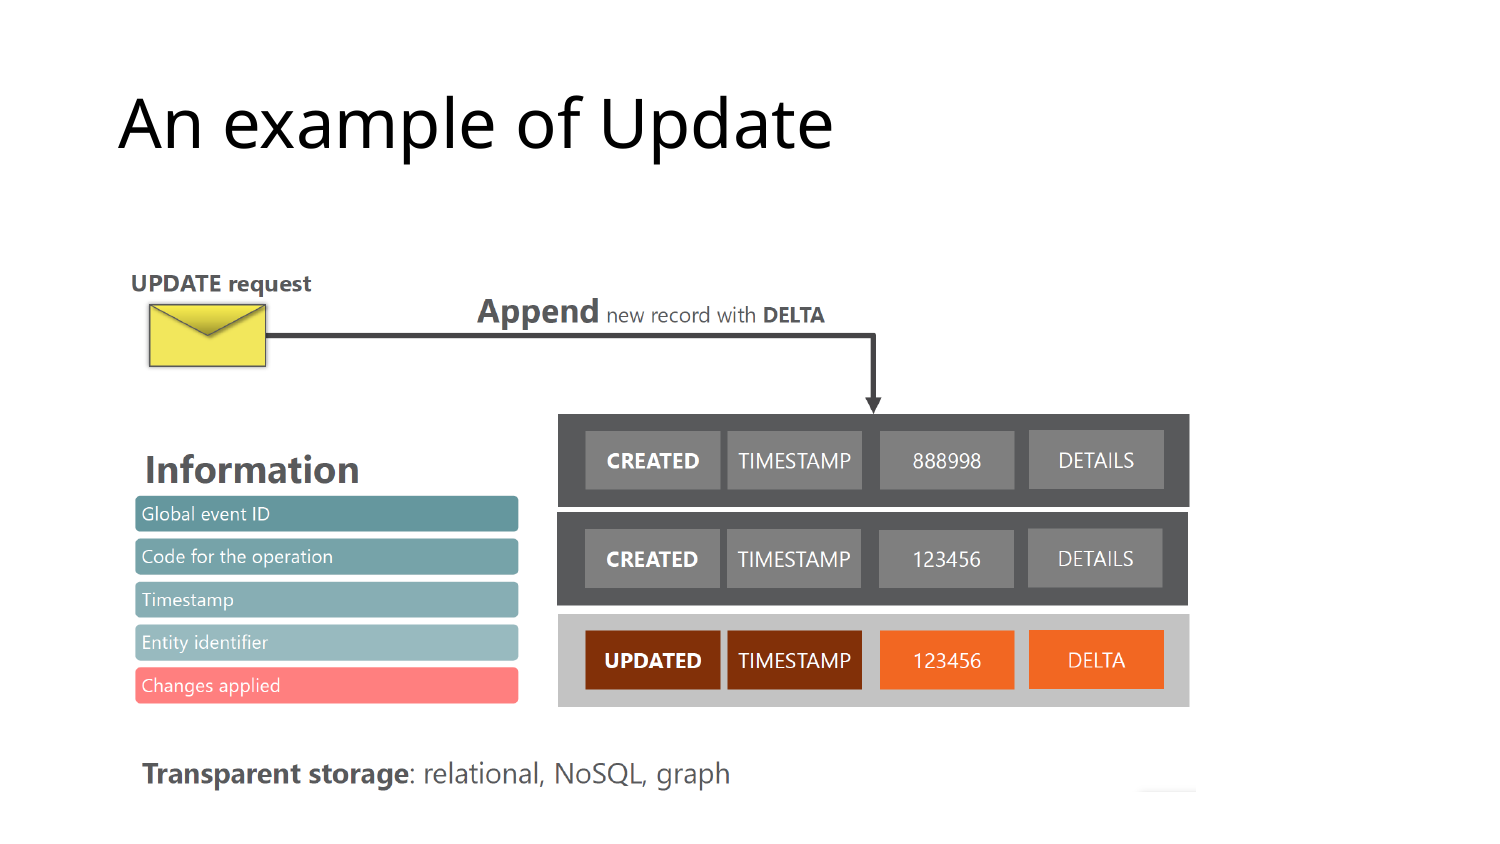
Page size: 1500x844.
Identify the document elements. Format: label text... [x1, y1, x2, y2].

title An example of Update [103, 44, 1397, 208]
picture [127, 270, 1196, 792]
